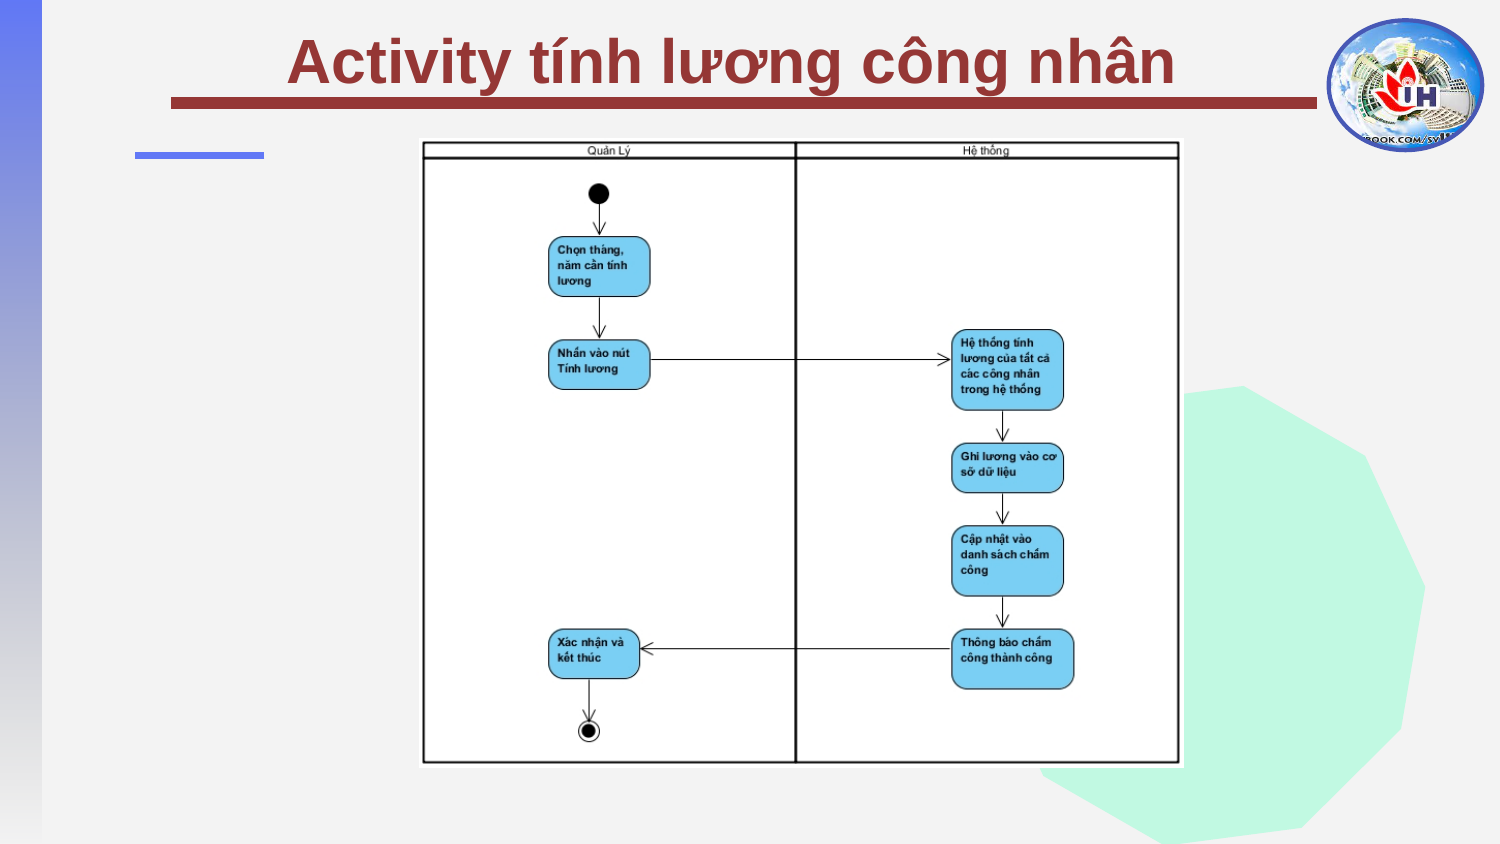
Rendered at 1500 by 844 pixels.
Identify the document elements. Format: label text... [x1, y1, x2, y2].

text_box Activity tính lương công nhân [159, 20, 1306, 163]
picture [419, 138, 1184, 769]
text_box [1326, 18, 1485, 153]
